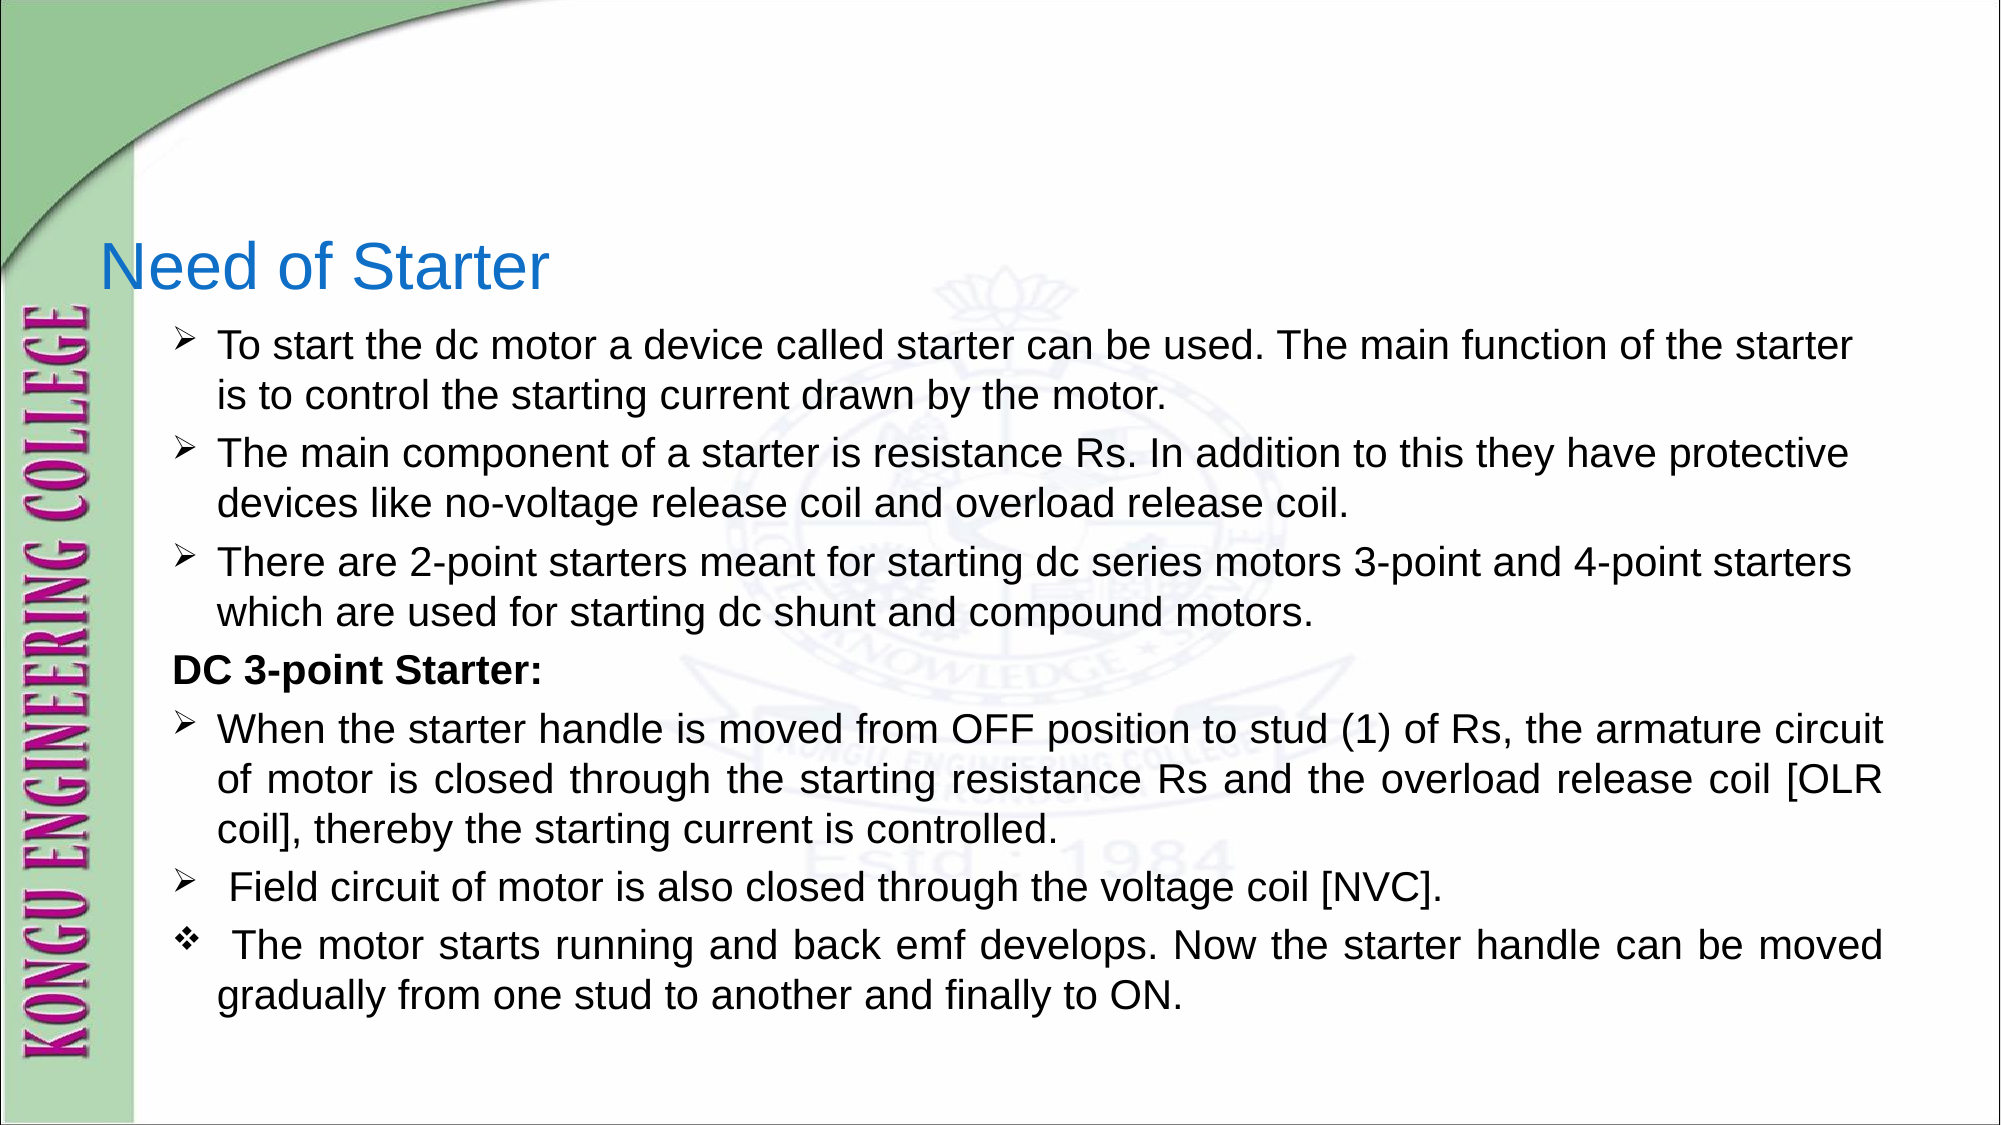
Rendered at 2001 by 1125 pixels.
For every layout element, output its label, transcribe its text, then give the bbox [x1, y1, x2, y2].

picture [0, 0, 2001, 1125]
title Need of Starter [99, 115, 1900, 304]
list To start the dc motor a device called starter can be used. The main function of the starter is to control the starting current drawn by the motor. The main component of a starter is resistance Rs. In addition to this they have protective devices like no-voltage release coil and overload release coil. There are 2-point starters meant for starting dc series motors 3-point and 4-point starters which are used for starting dc shunt and compound motors. DC 3-point Starter: When the starter handle is moved from OFF position to stud (1) of Rs, the armature circuit of motor is closed through the starting resistance Rs and the overload release coil [OLR coil], thereby the starting current is controlled. Field circuit of motor is also closed through the voltage coil [NVC]. The motor starts running and back emf develops. Now the starter handle can be moved gradually from one stud to another and finally to ON. [157, 310, 1900, 1077]
